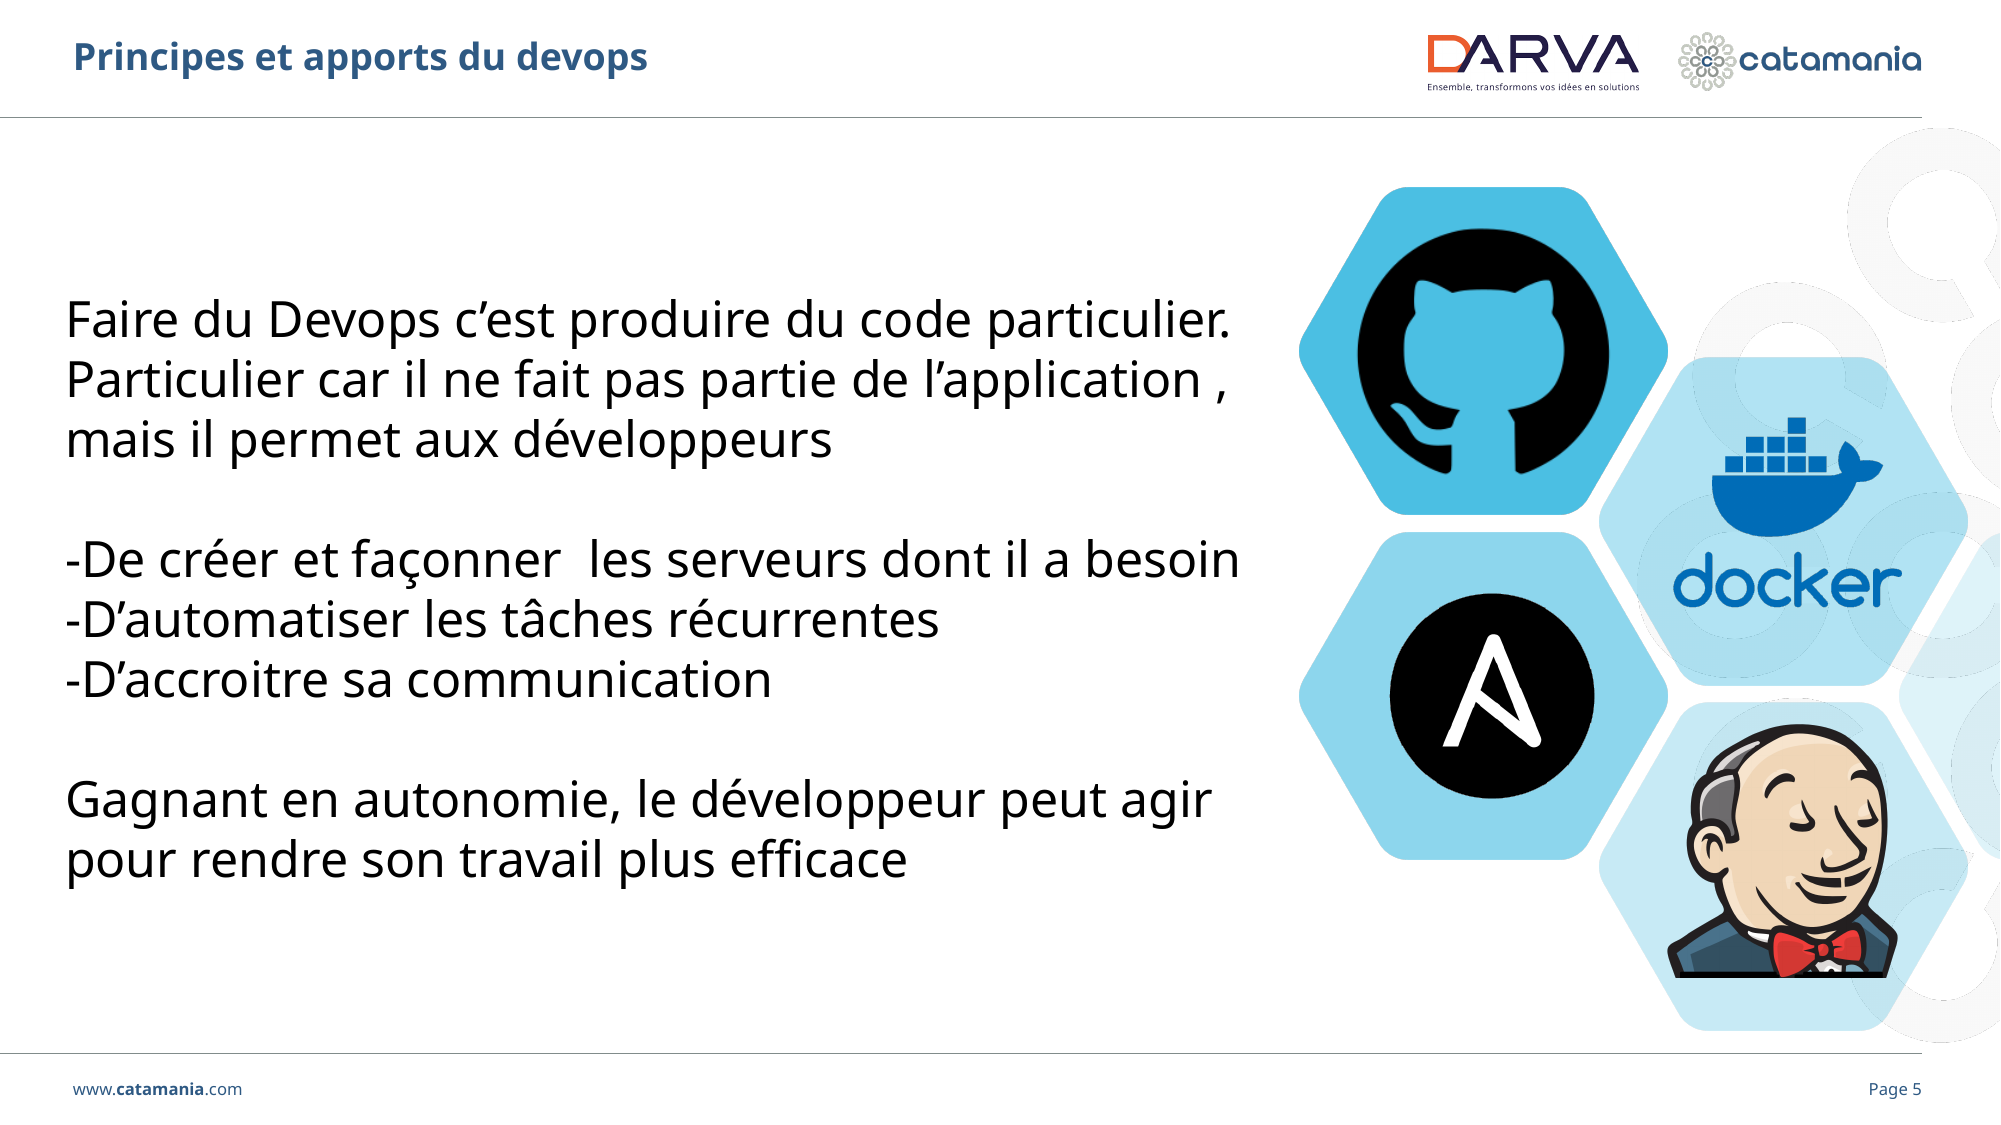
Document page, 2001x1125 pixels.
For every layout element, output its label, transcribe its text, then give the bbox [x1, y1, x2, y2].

text_box Faire du Devops c’est produire du code particulier. Particulier car il ne fait pas partie de l’application , mais il permet aux développeurs -De créer et façonner les serveurs dont il a besoin -D’automatiser les tâches récurrentes -D’accroitre sa communication Gagnant en autonomie, le développeur peut agir pour rendre son travail plus efficace [64, 119, 1287, 1056]
picture [1261, 32, 2000, 1097]
text_box [975, 537, 1025, 588]
title Principes et apports du devops [72, 0, 1639, 118]
